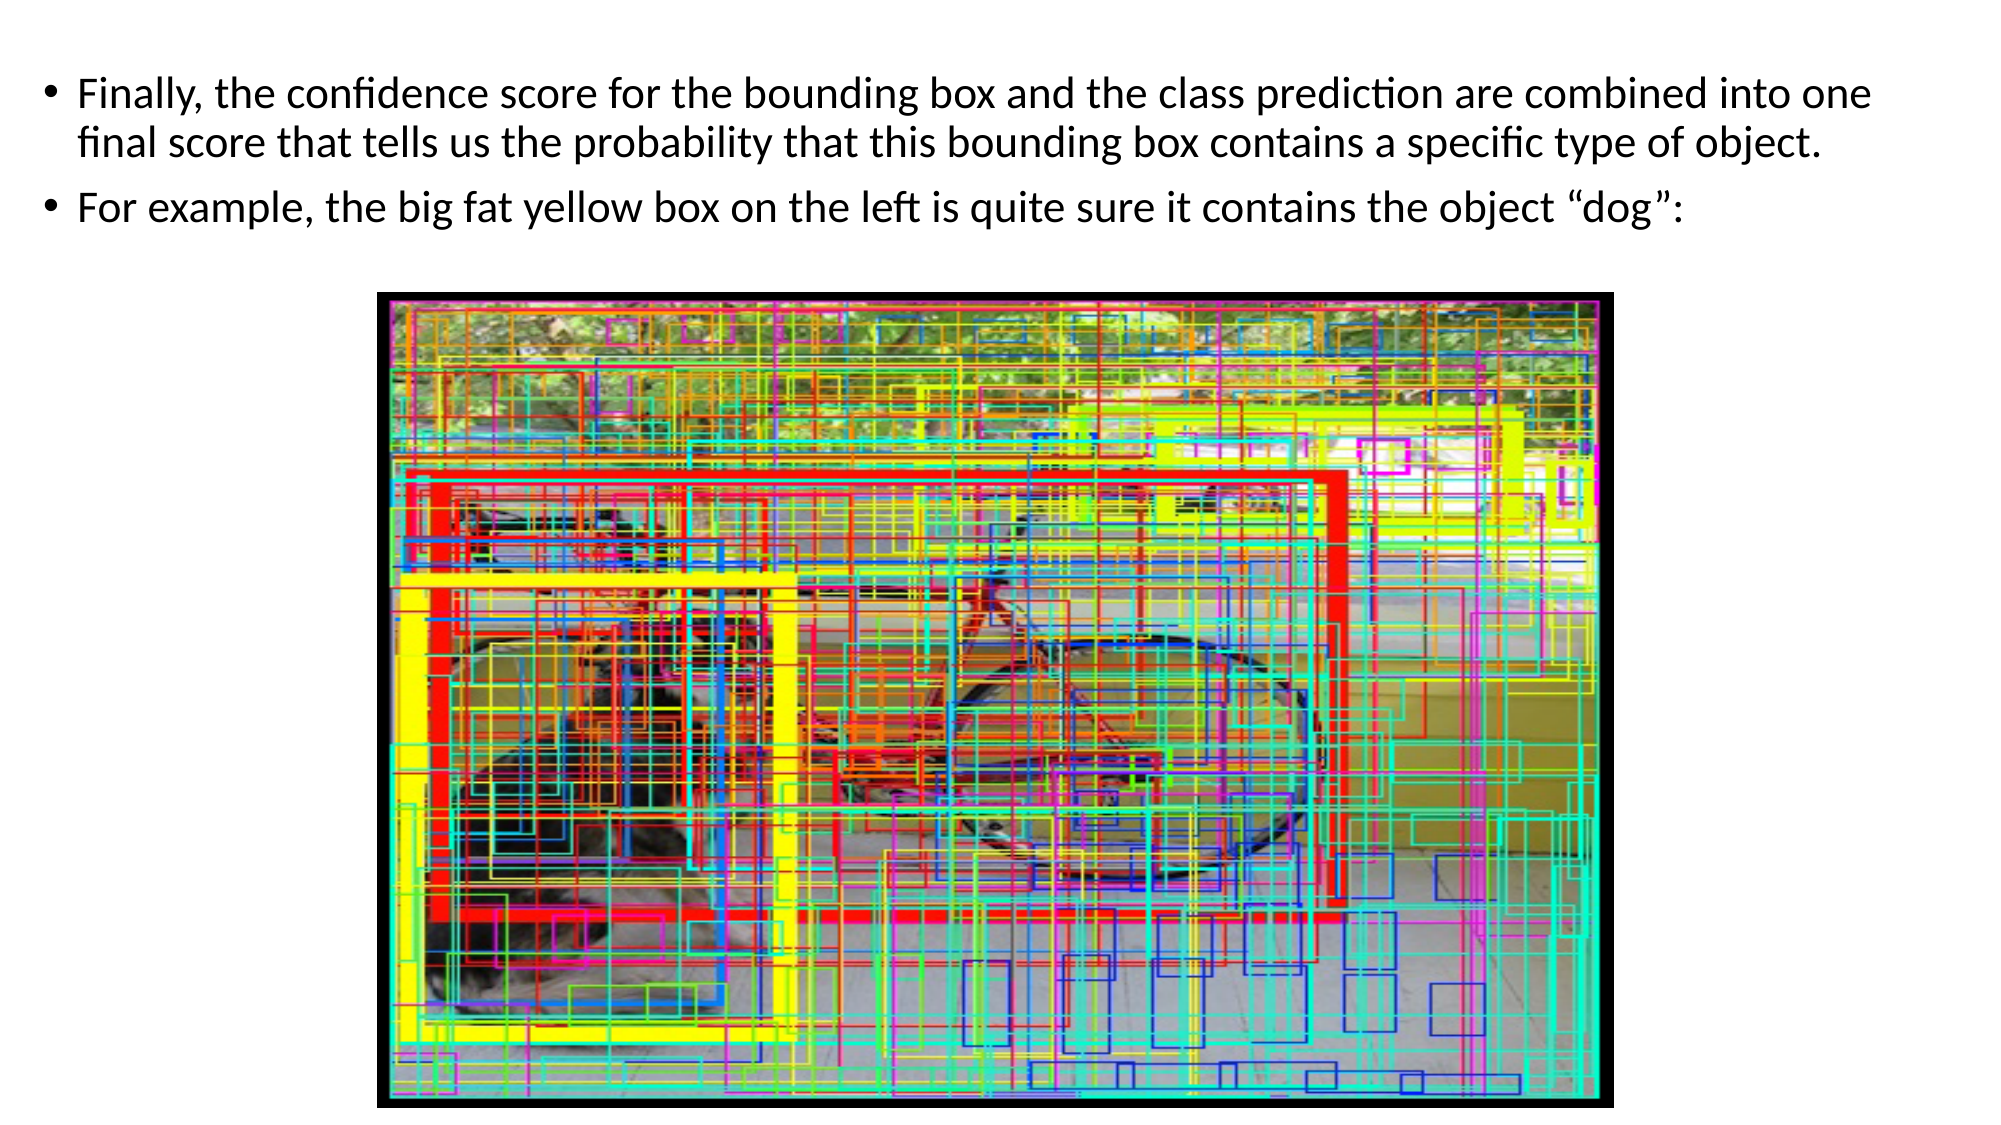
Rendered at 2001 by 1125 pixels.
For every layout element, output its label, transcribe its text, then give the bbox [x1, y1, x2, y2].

picture [376, 292, 1614, 1108]
list Finally, the confidence score for the bounding box and the class prediction are combined into one final score that tells us the probability that this bounding box contains a specific type of object. For example, the big fat yellow box on the left is quite sure it contains the object “dog”: [28, 61, 1918, 282]
